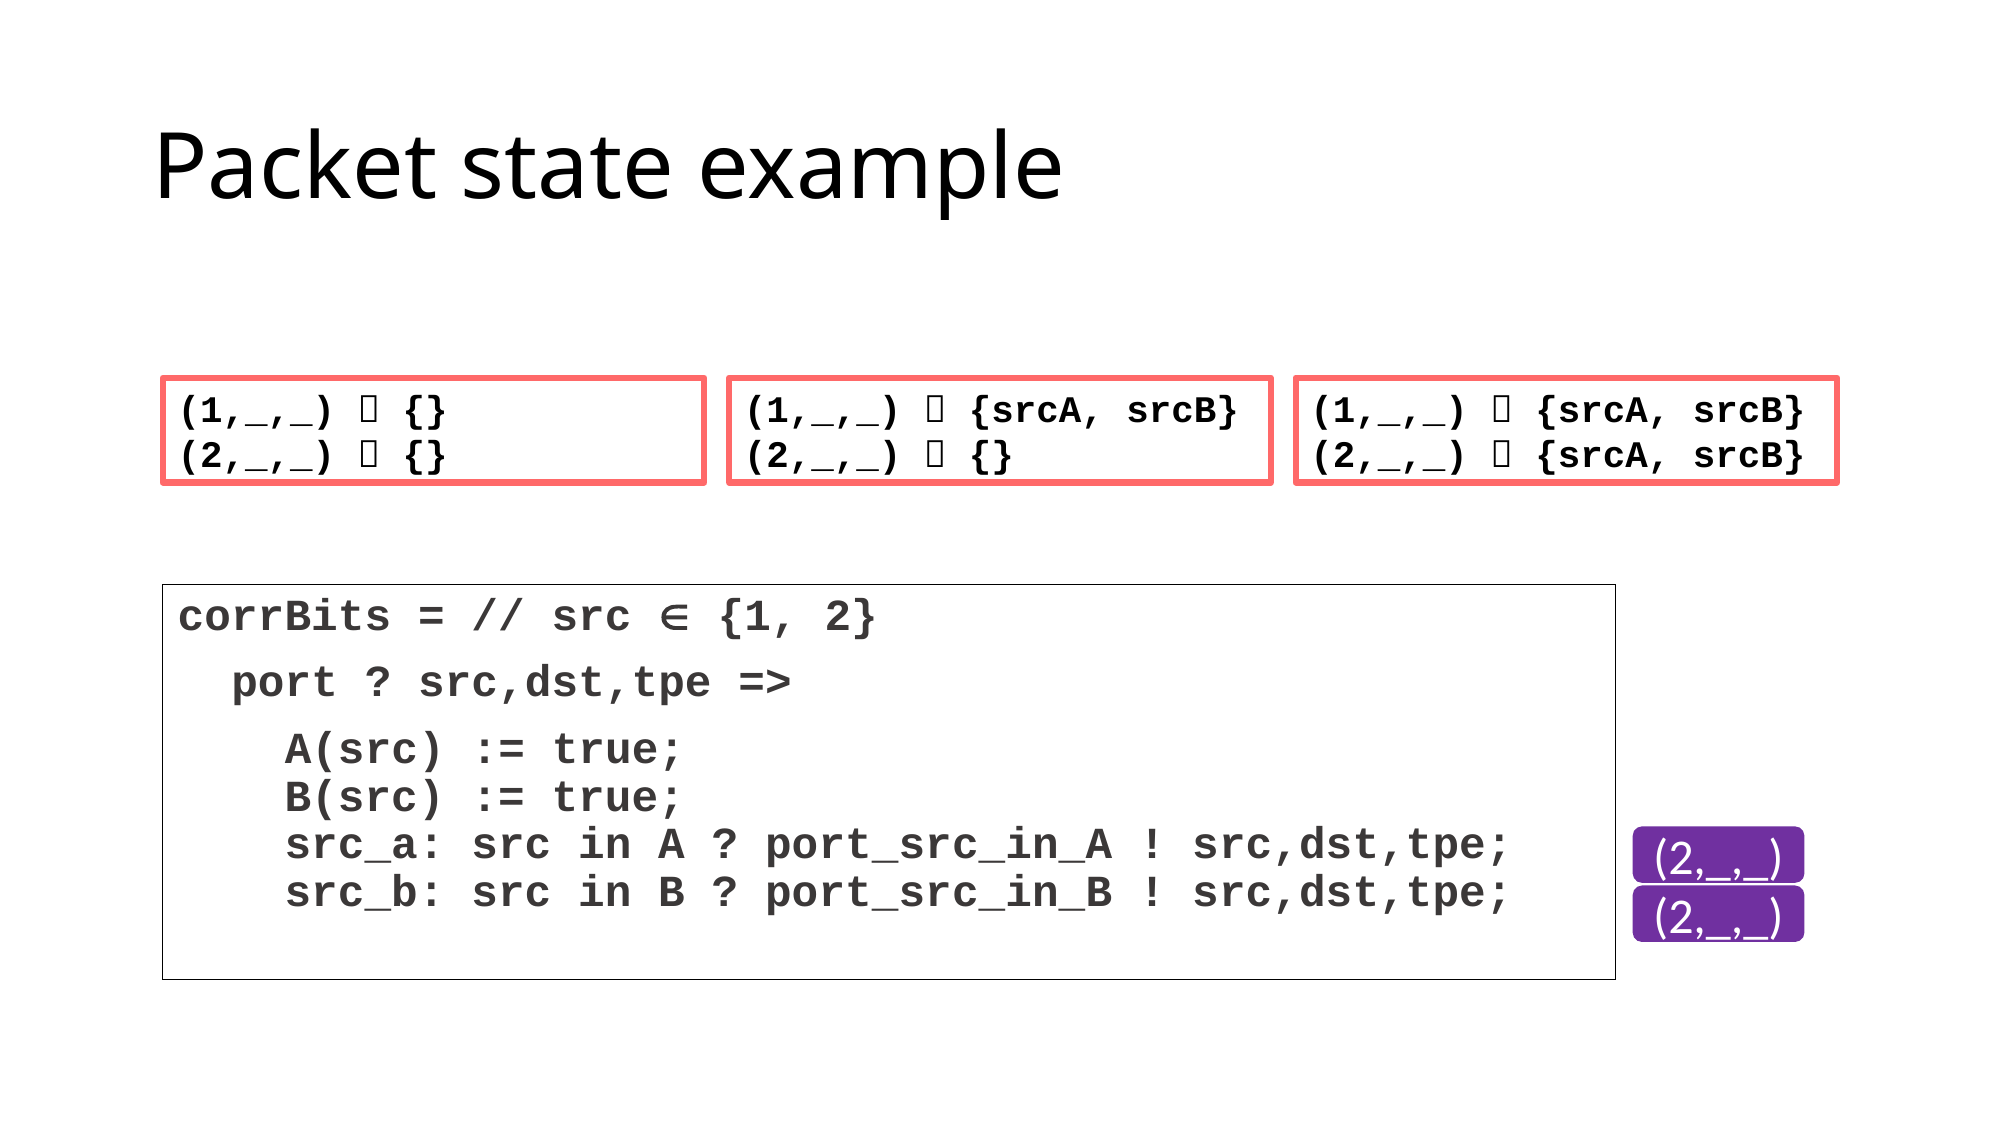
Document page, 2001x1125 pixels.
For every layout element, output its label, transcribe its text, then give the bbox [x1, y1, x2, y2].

title Packet state example [137, 59, 1863, 278]
text_box (2,_,_) [1631, 825, 1806, 884]
text_box (1,_,_)  {srcA, srcB} (2,_,_)  {} [729, 377, 1271, 483]
text_box corrBits = // src  {1, 2} port ? src,dst,tpe => A(src) := true; B(src) := true; src_a: src in A ? port_src_in_A ! src,dst,tpe; src_b: src in B ? port_src_in_B ! src,dst,tpe; [162, 584, 1616, 980]
text_box (1,_,_)  {srcA, srcB} (2,_,_)  {srcA, srcB} [1295, 377, 1838, 483]
text_box (1,_,_)  {} (2,_,_)  {} [162, 377, 705, 483]
text_box (2,_,_) [1631, 884, 1806, 944]
